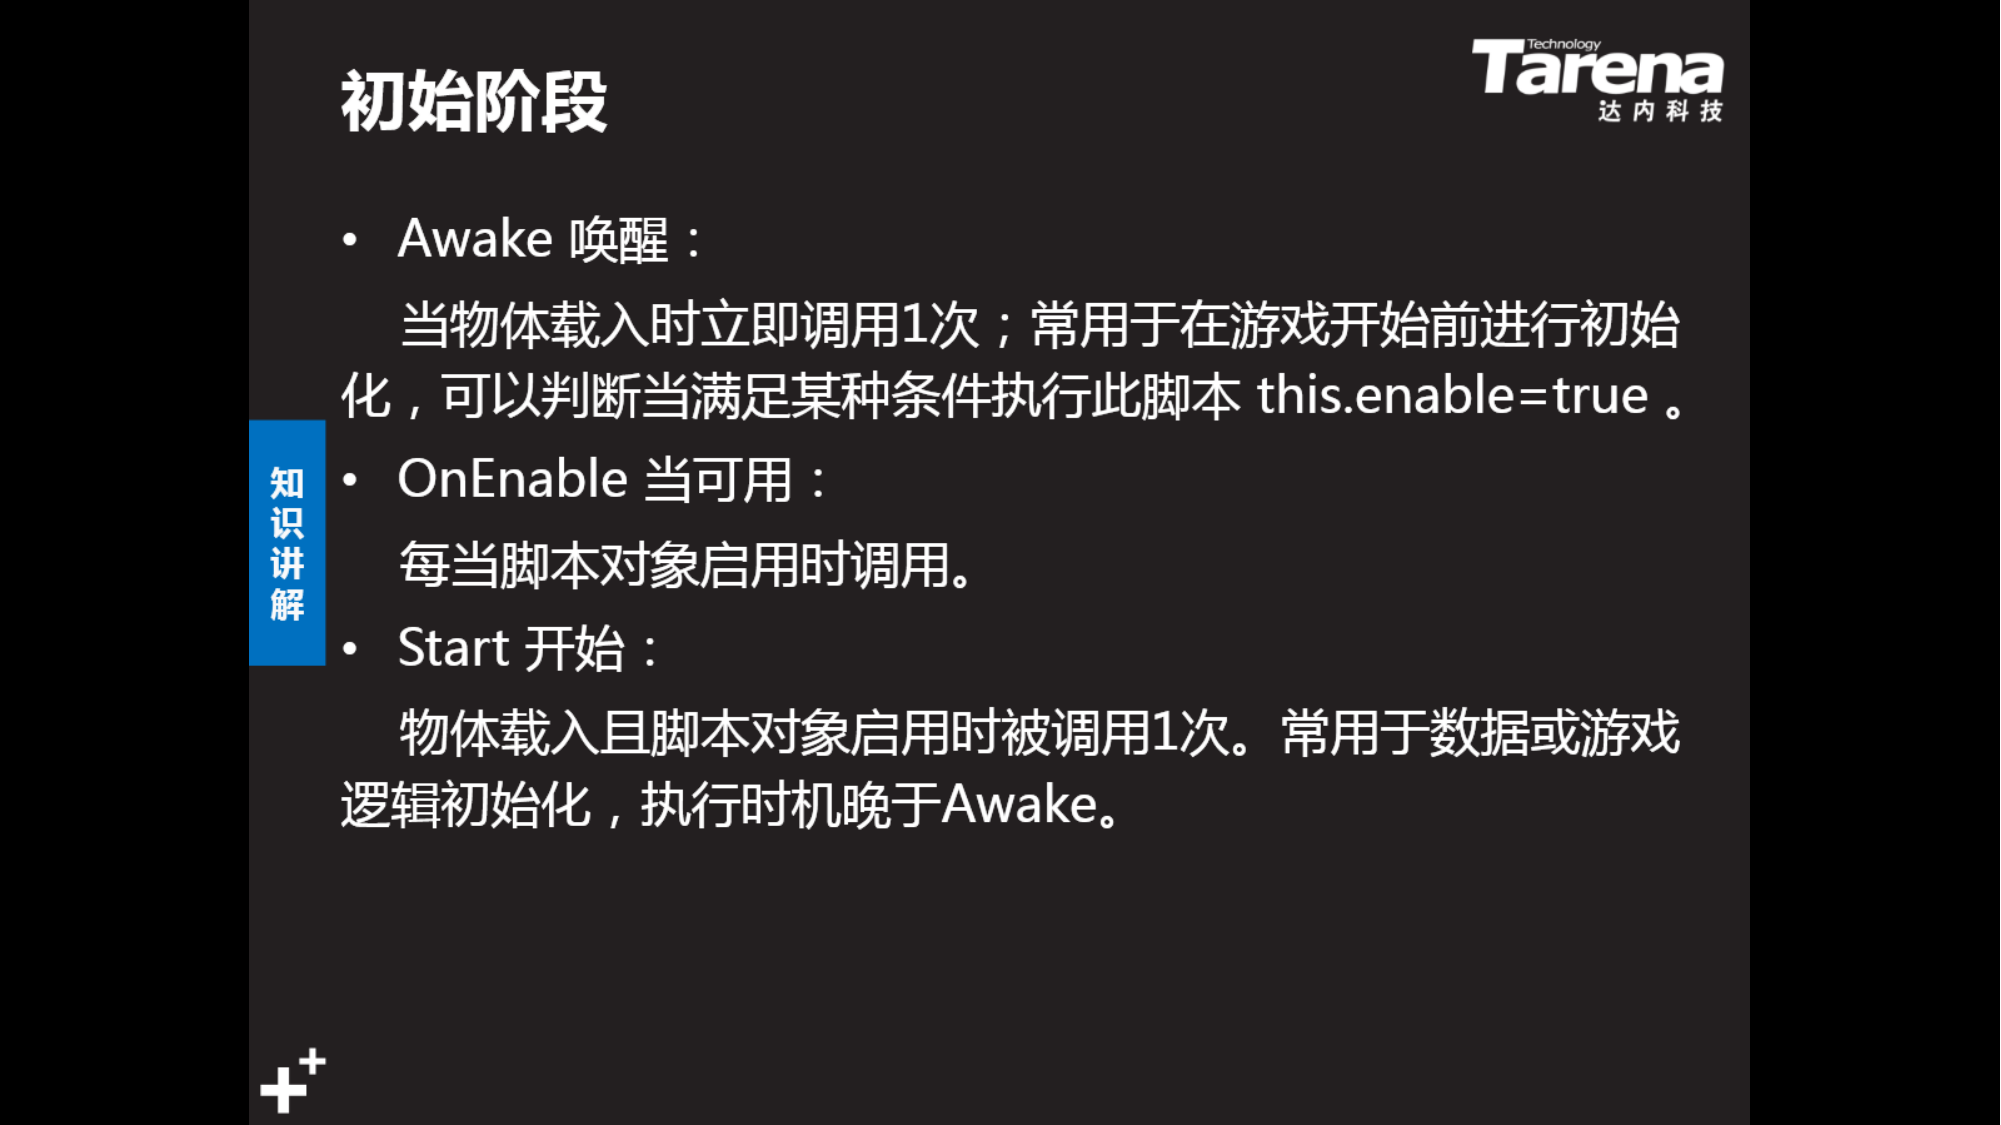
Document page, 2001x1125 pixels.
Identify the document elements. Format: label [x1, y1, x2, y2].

picture [249, 0, 1750, 1125]
